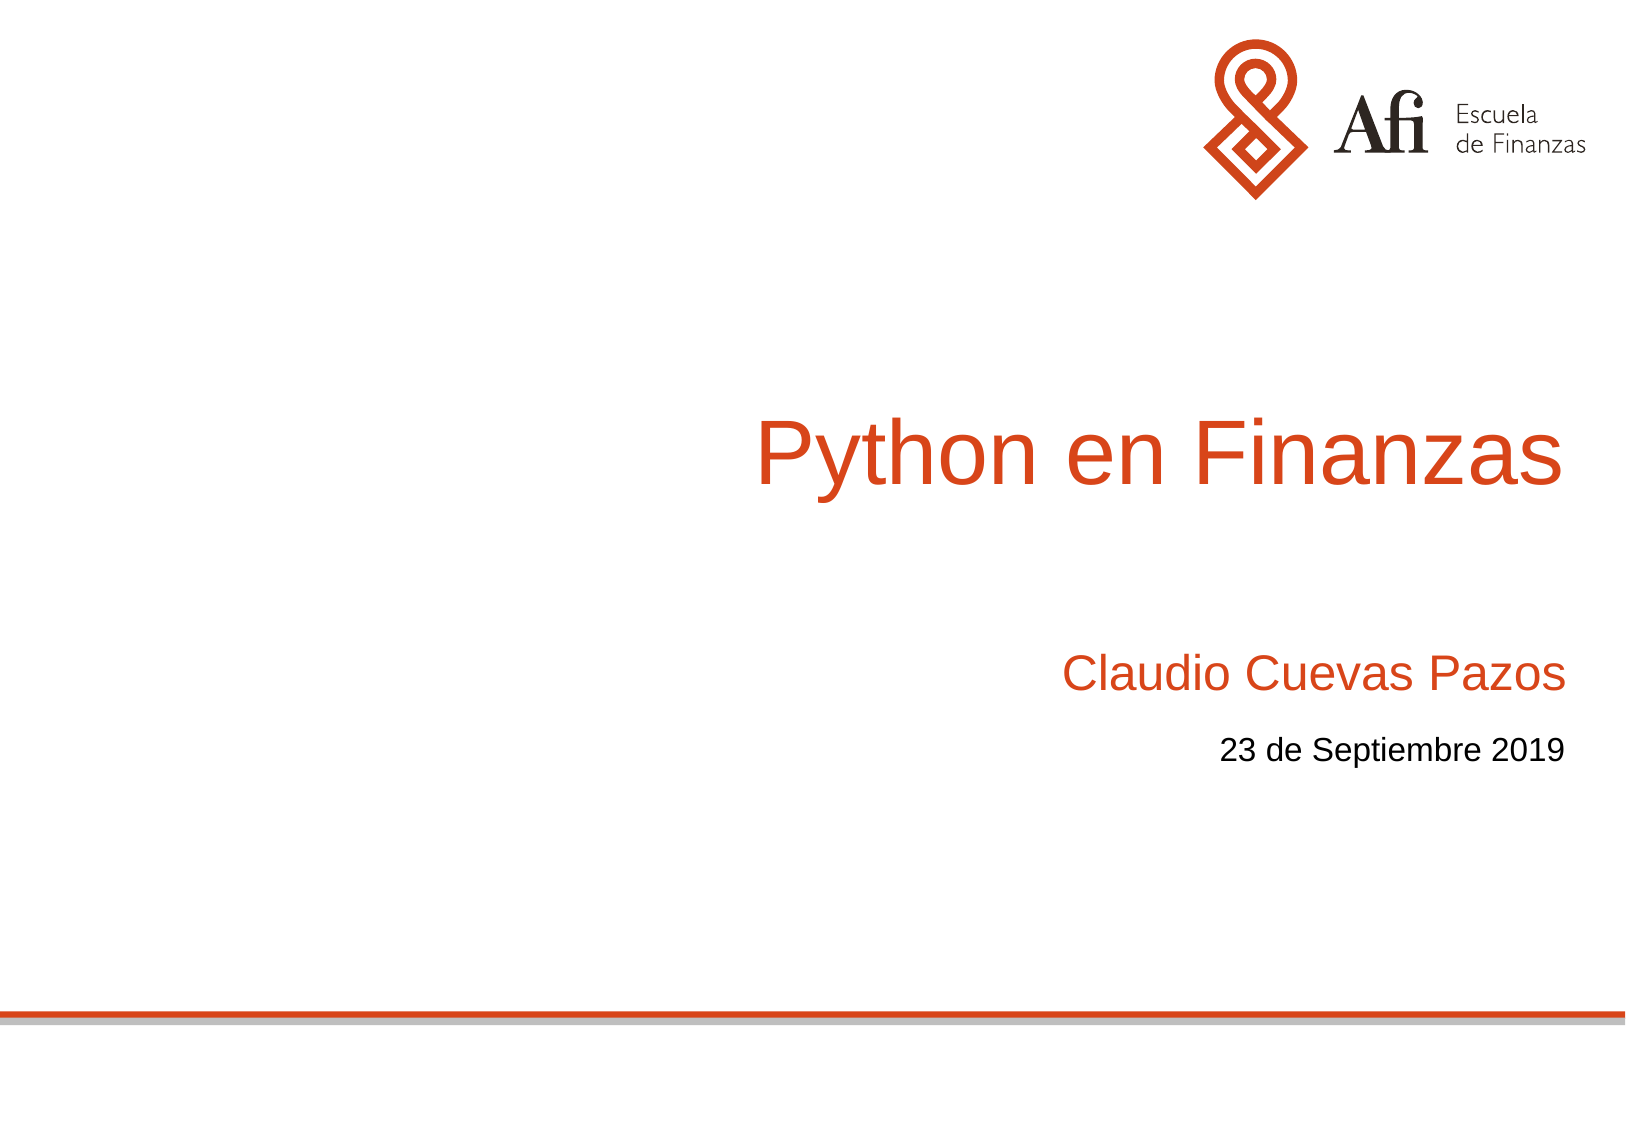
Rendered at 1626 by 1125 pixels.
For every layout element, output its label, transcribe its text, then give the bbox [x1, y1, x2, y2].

title Python en Finanzas [410, 385, 1581, 627]
list 23 de Septiembre 2019 [706, 740, 1581, 799]
subtitle Claudio Cuevas Pazos [635, 633, 1582, 740]
